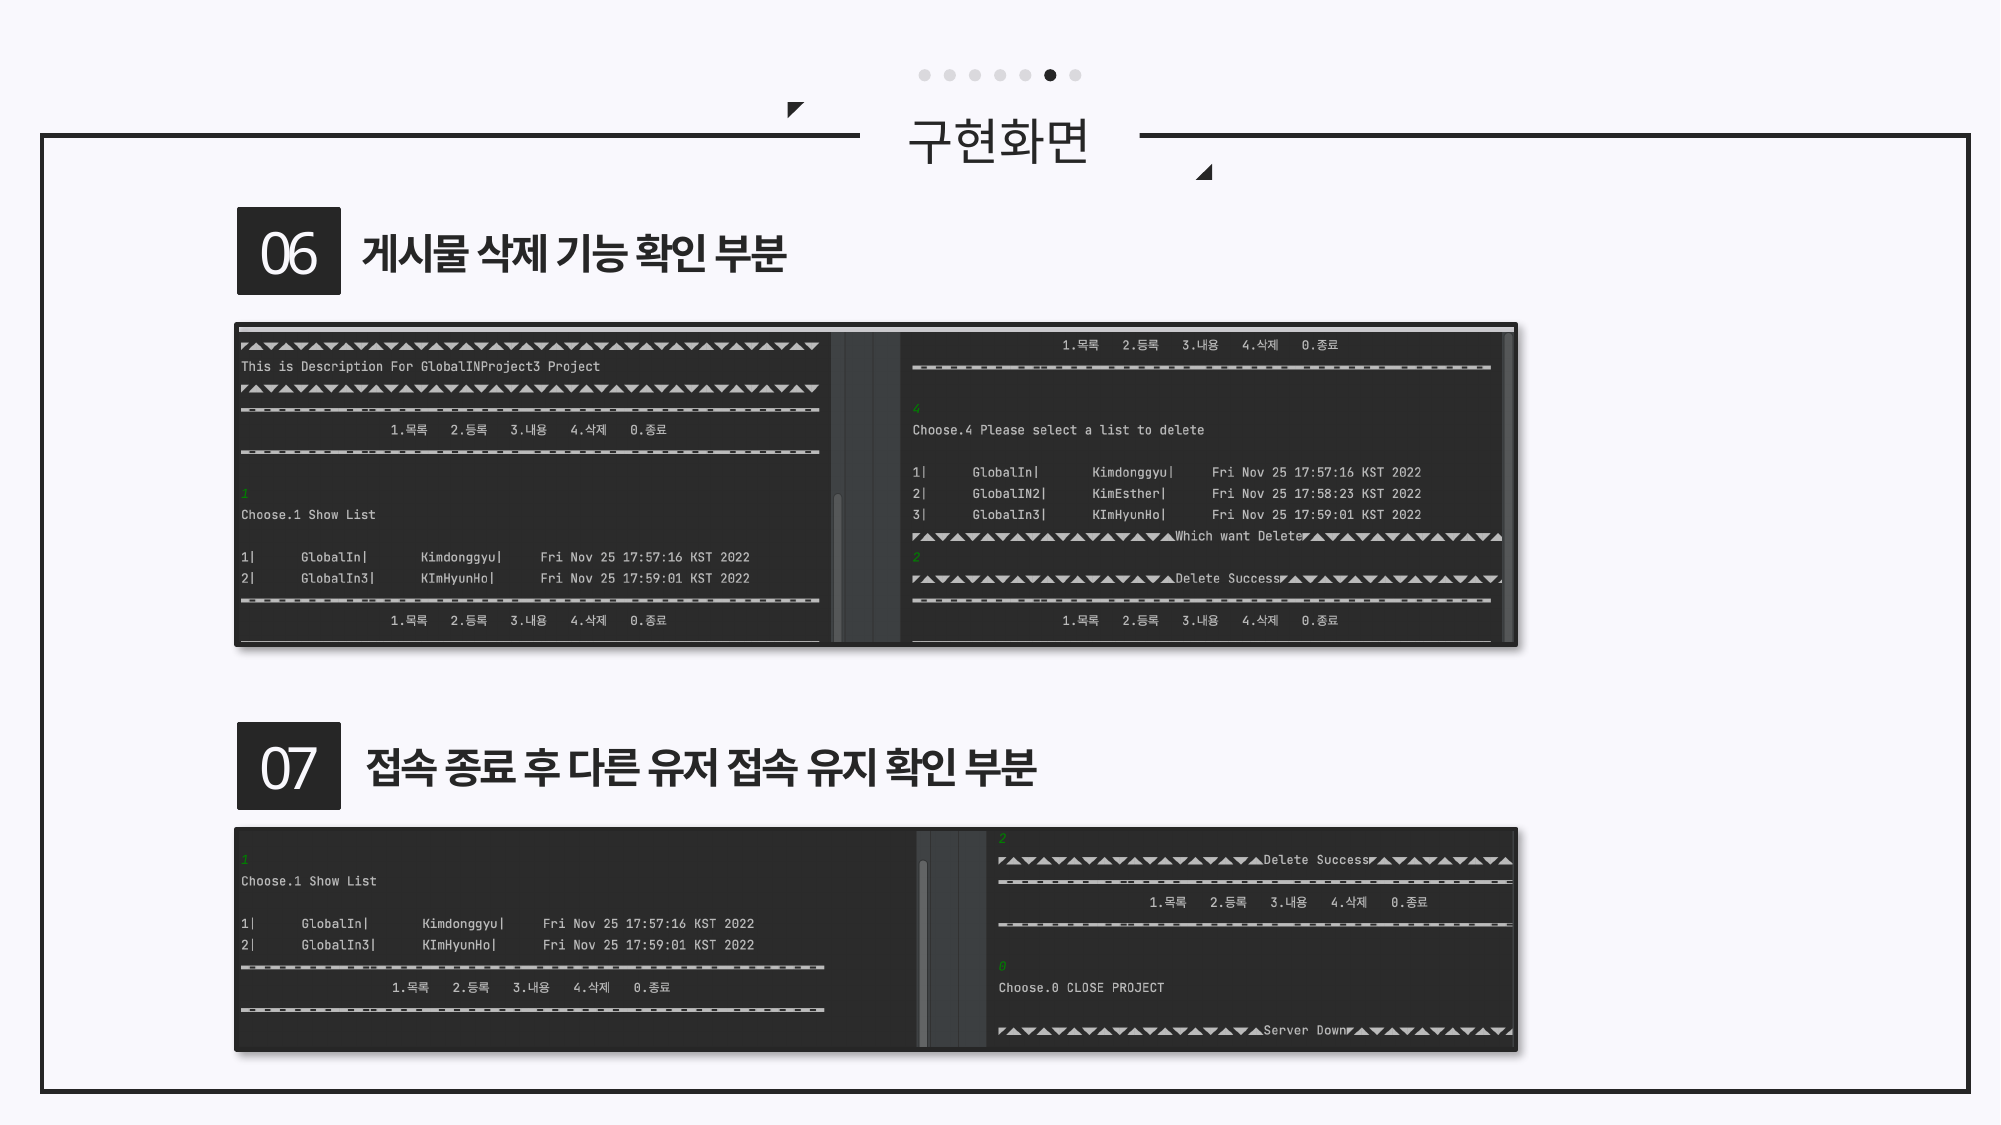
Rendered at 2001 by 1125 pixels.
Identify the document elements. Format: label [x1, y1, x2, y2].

text_box [918, 69, 1082, 82]
text_box [788, 103, 1212, 179]
text_box [41, 134, 1970, 1092]
text_box [238, 209, 863, 295]
picture [238, 326, 1514, 643]
picture [238, 831, 1514, 1047]
text_box [238, 723, 1156, 810]
